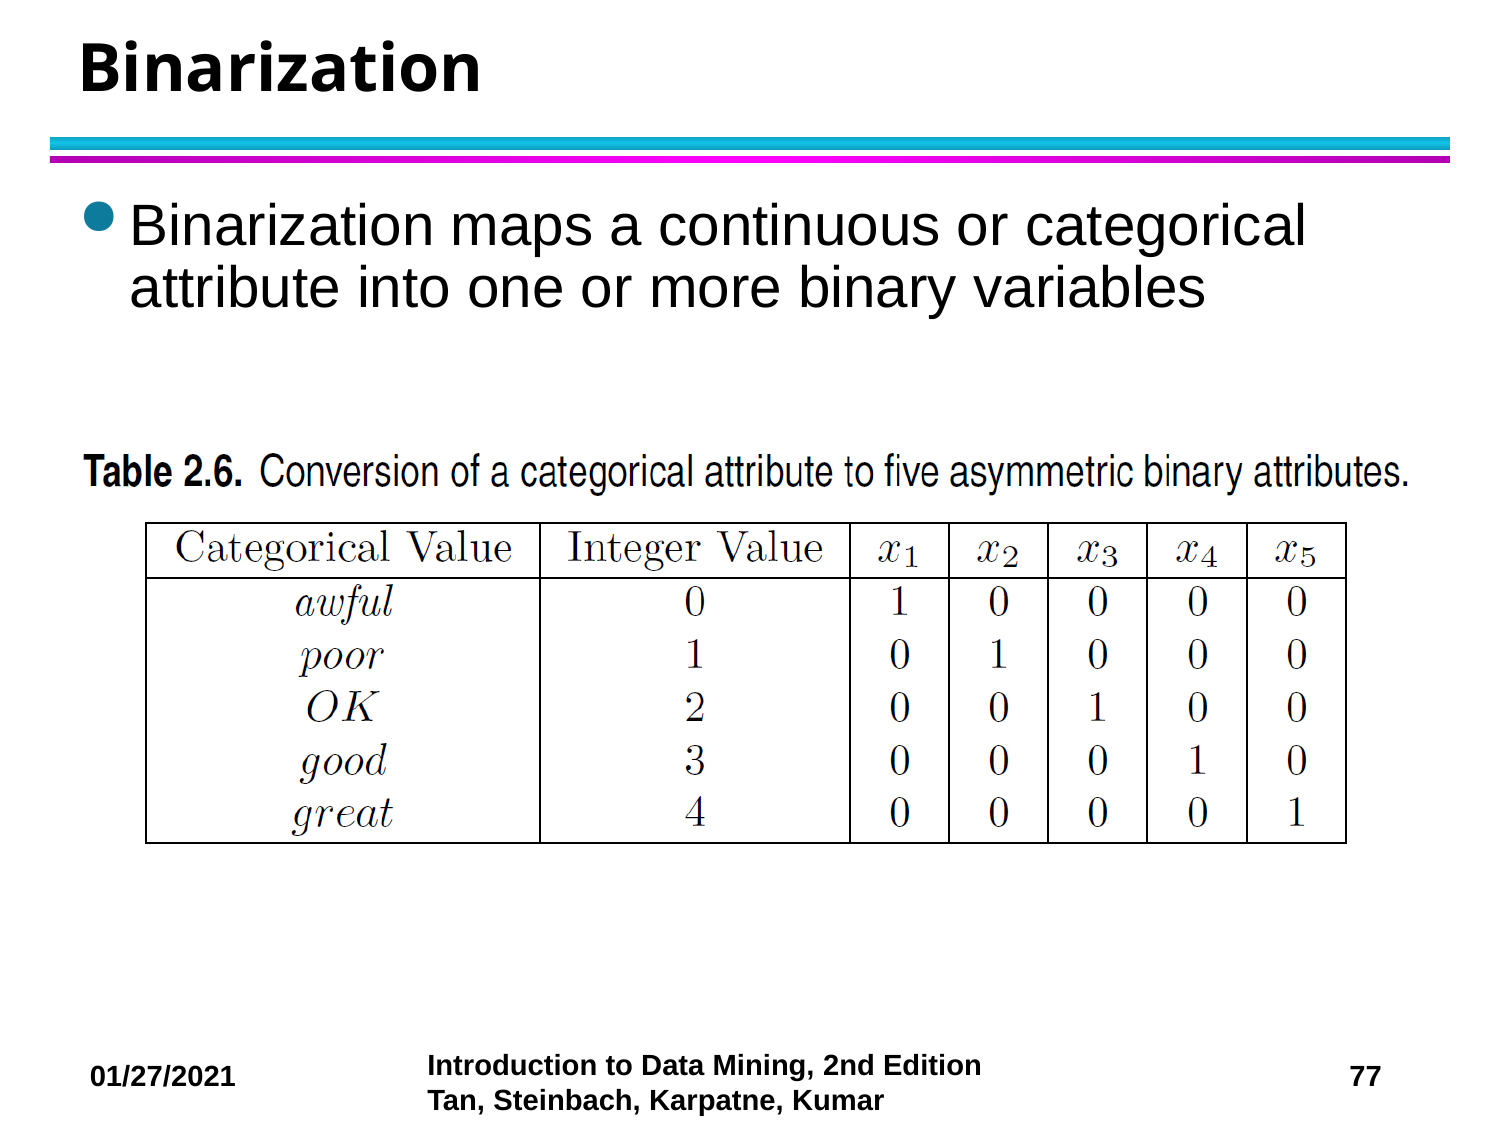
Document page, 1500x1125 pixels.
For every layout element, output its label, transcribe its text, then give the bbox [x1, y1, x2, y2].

picture [62, 449, 1413, 866]
text_box Binarization maps a continuous or categorical attribute into one or more binary variables [67, 187, 1432, 1038]
text_box Binarization [62, 24, 1421, 113]
